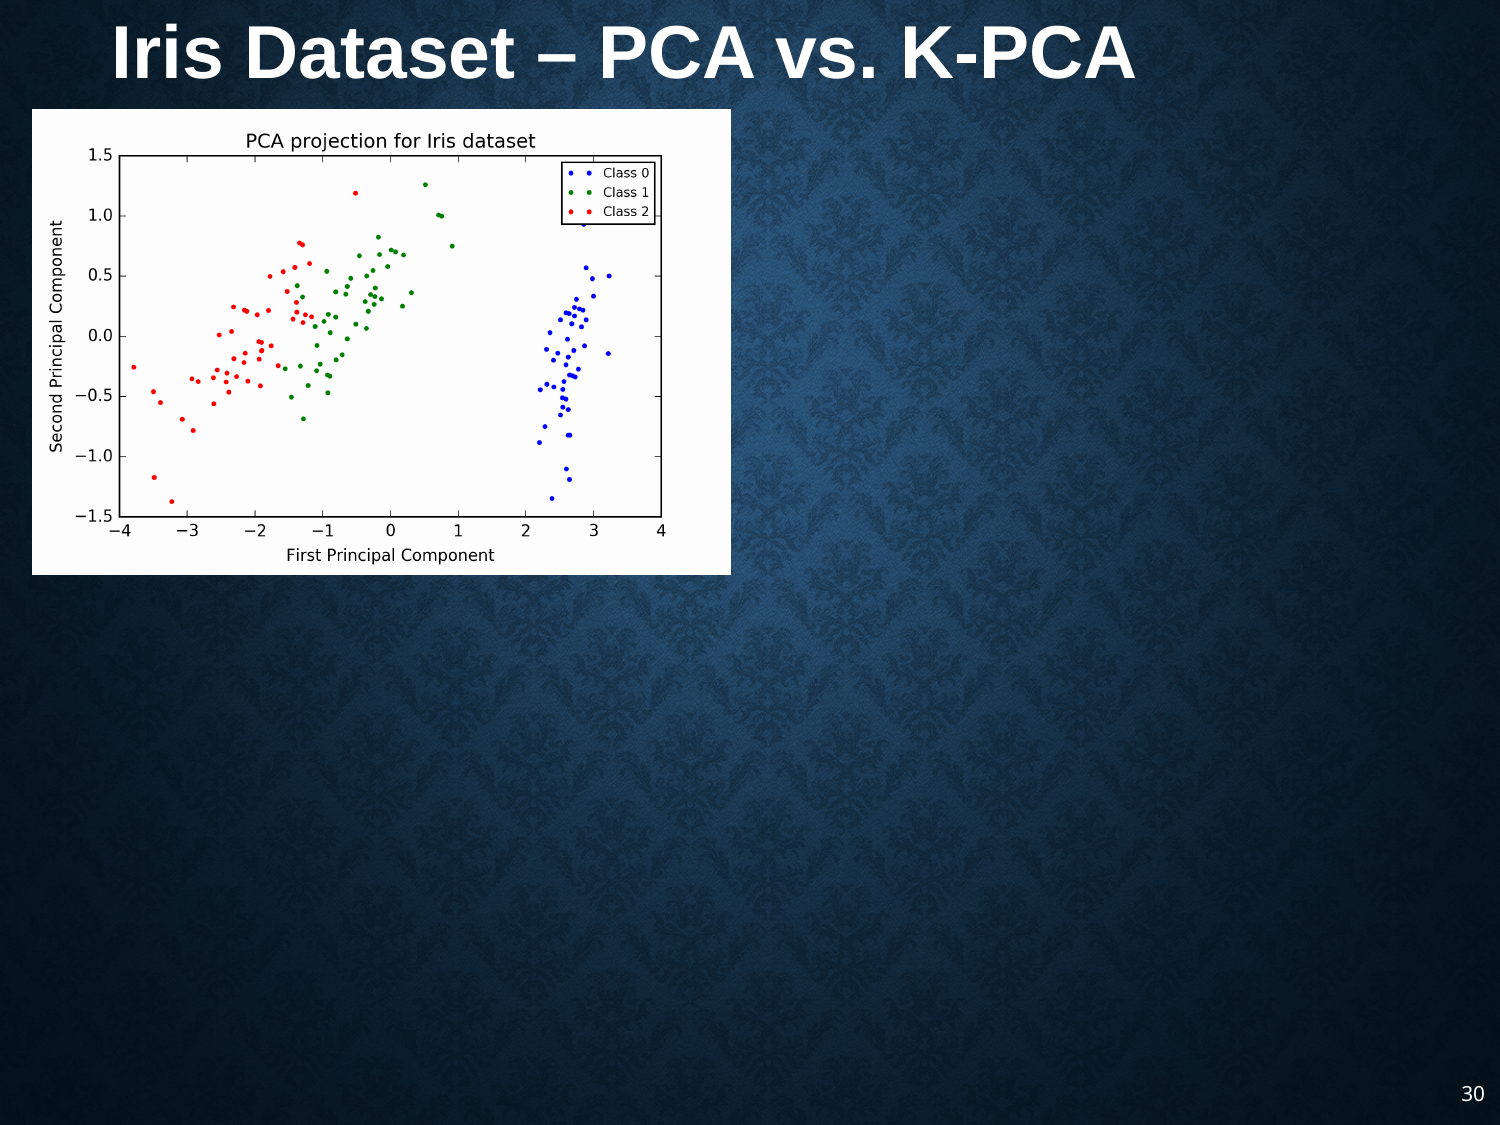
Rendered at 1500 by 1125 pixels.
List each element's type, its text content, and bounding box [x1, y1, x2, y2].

slide_number 30 [1407, 1065, 1500, 1125]
text_box Iris Dataset – PCA vs. K-PCA [96, 0, 1317, 110]
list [32, 108, 731, 575]
